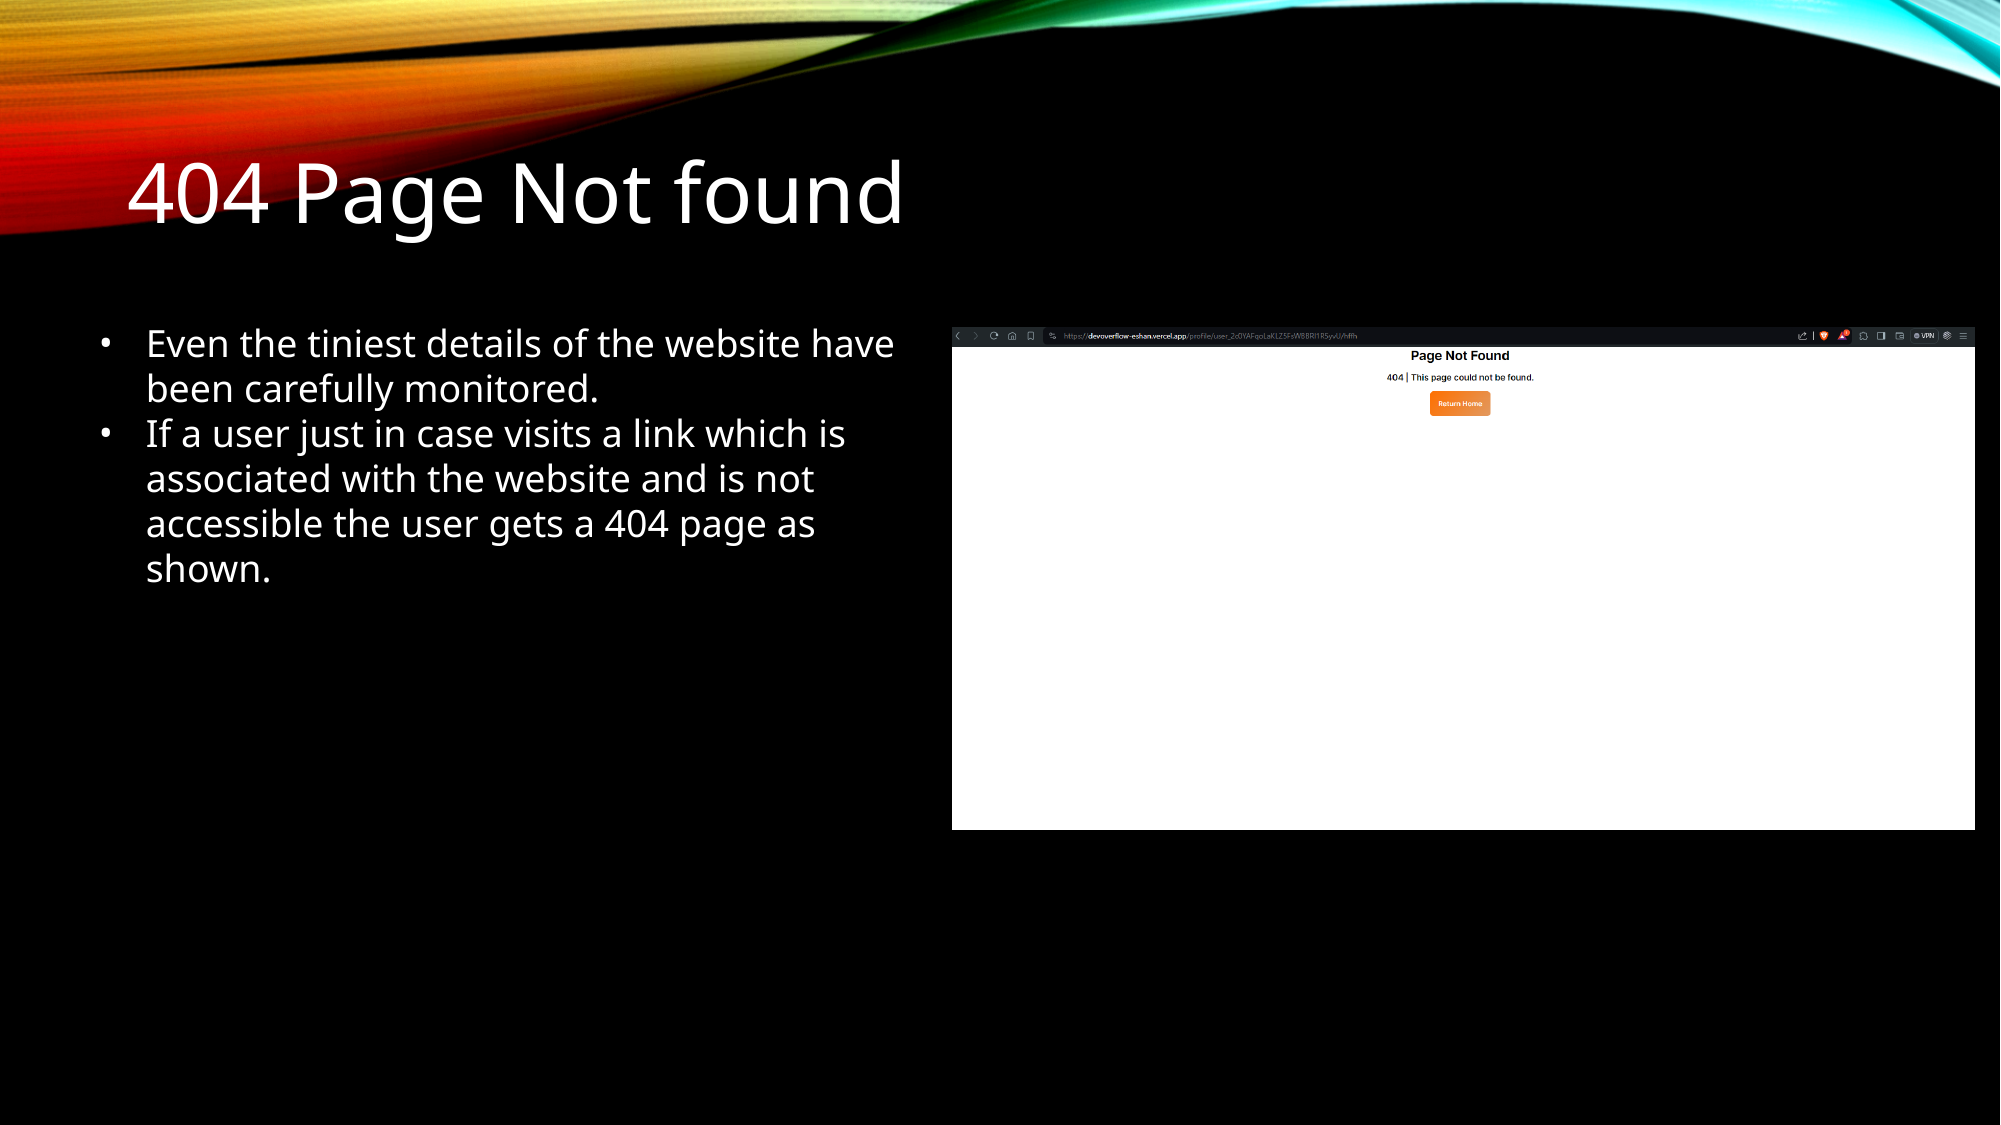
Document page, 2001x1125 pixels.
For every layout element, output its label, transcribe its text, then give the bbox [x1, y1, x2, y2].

text_box Even the tiniest details of the website have been carefully monitored. If a user just in case visits a link which is associated with the website and is not accessible the user gets a 404 page as shown. [83, 312, 928, 598]
title 404 Page Not found [112, 90, 1525, 303]
picture [952, 326, 1976, 830]
picture [0, 0, 2000, 237]
